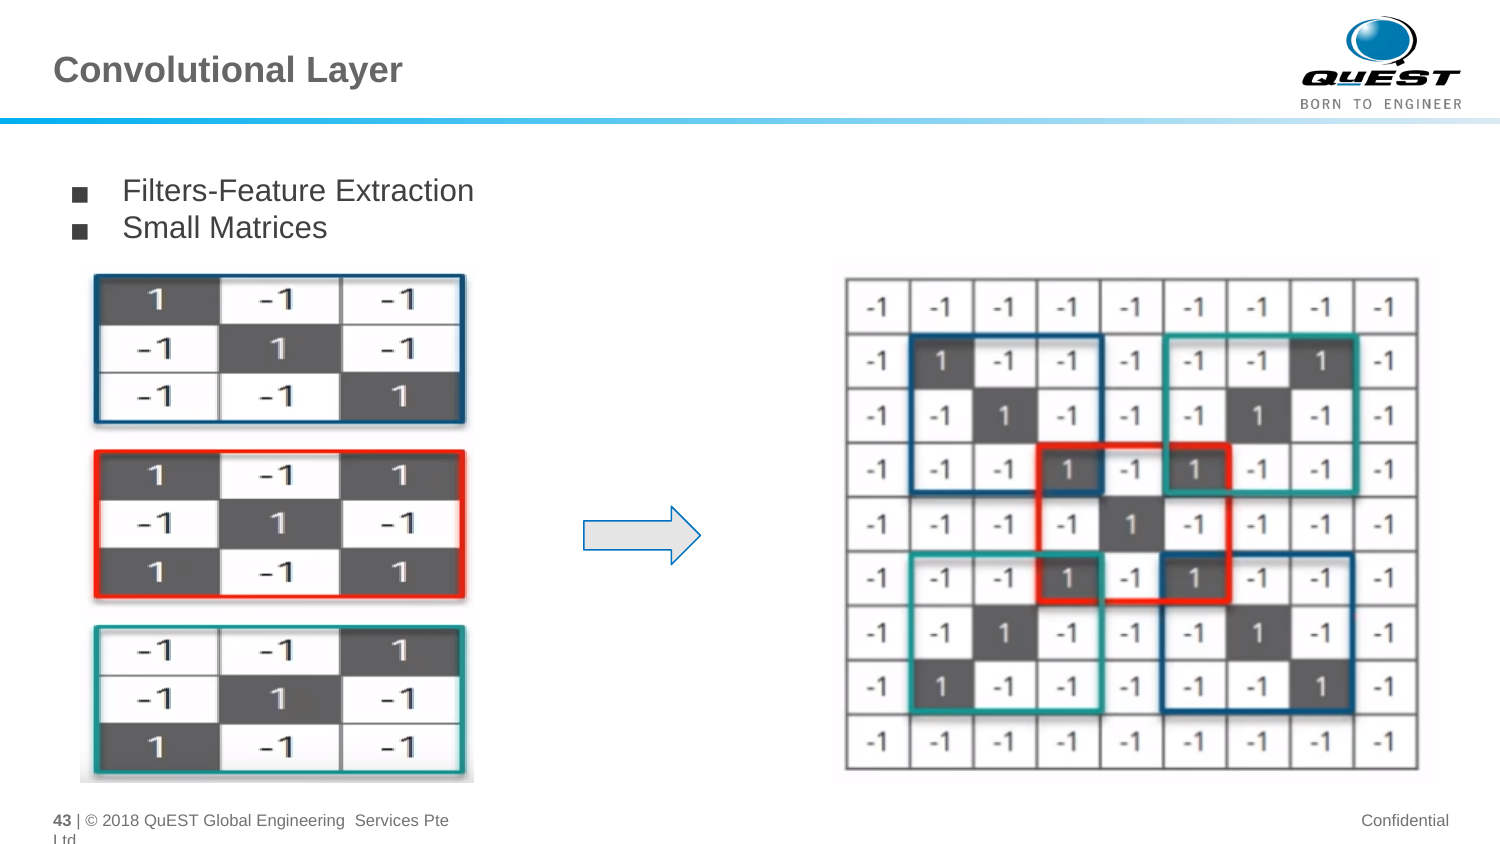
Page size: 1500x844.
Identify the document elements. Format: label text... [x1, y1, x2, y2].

picture [1301, 16, 1461, 109]
list Filters-Feature Extraction Small Matrices [41, 164, 1368, 744]
title Convolutional Layer [41, 14, 1194, 104]
text_box [583, 506, 701, 565]
picture [80, 266, 474, 784]
picture [831, 260, 1437, 784]
